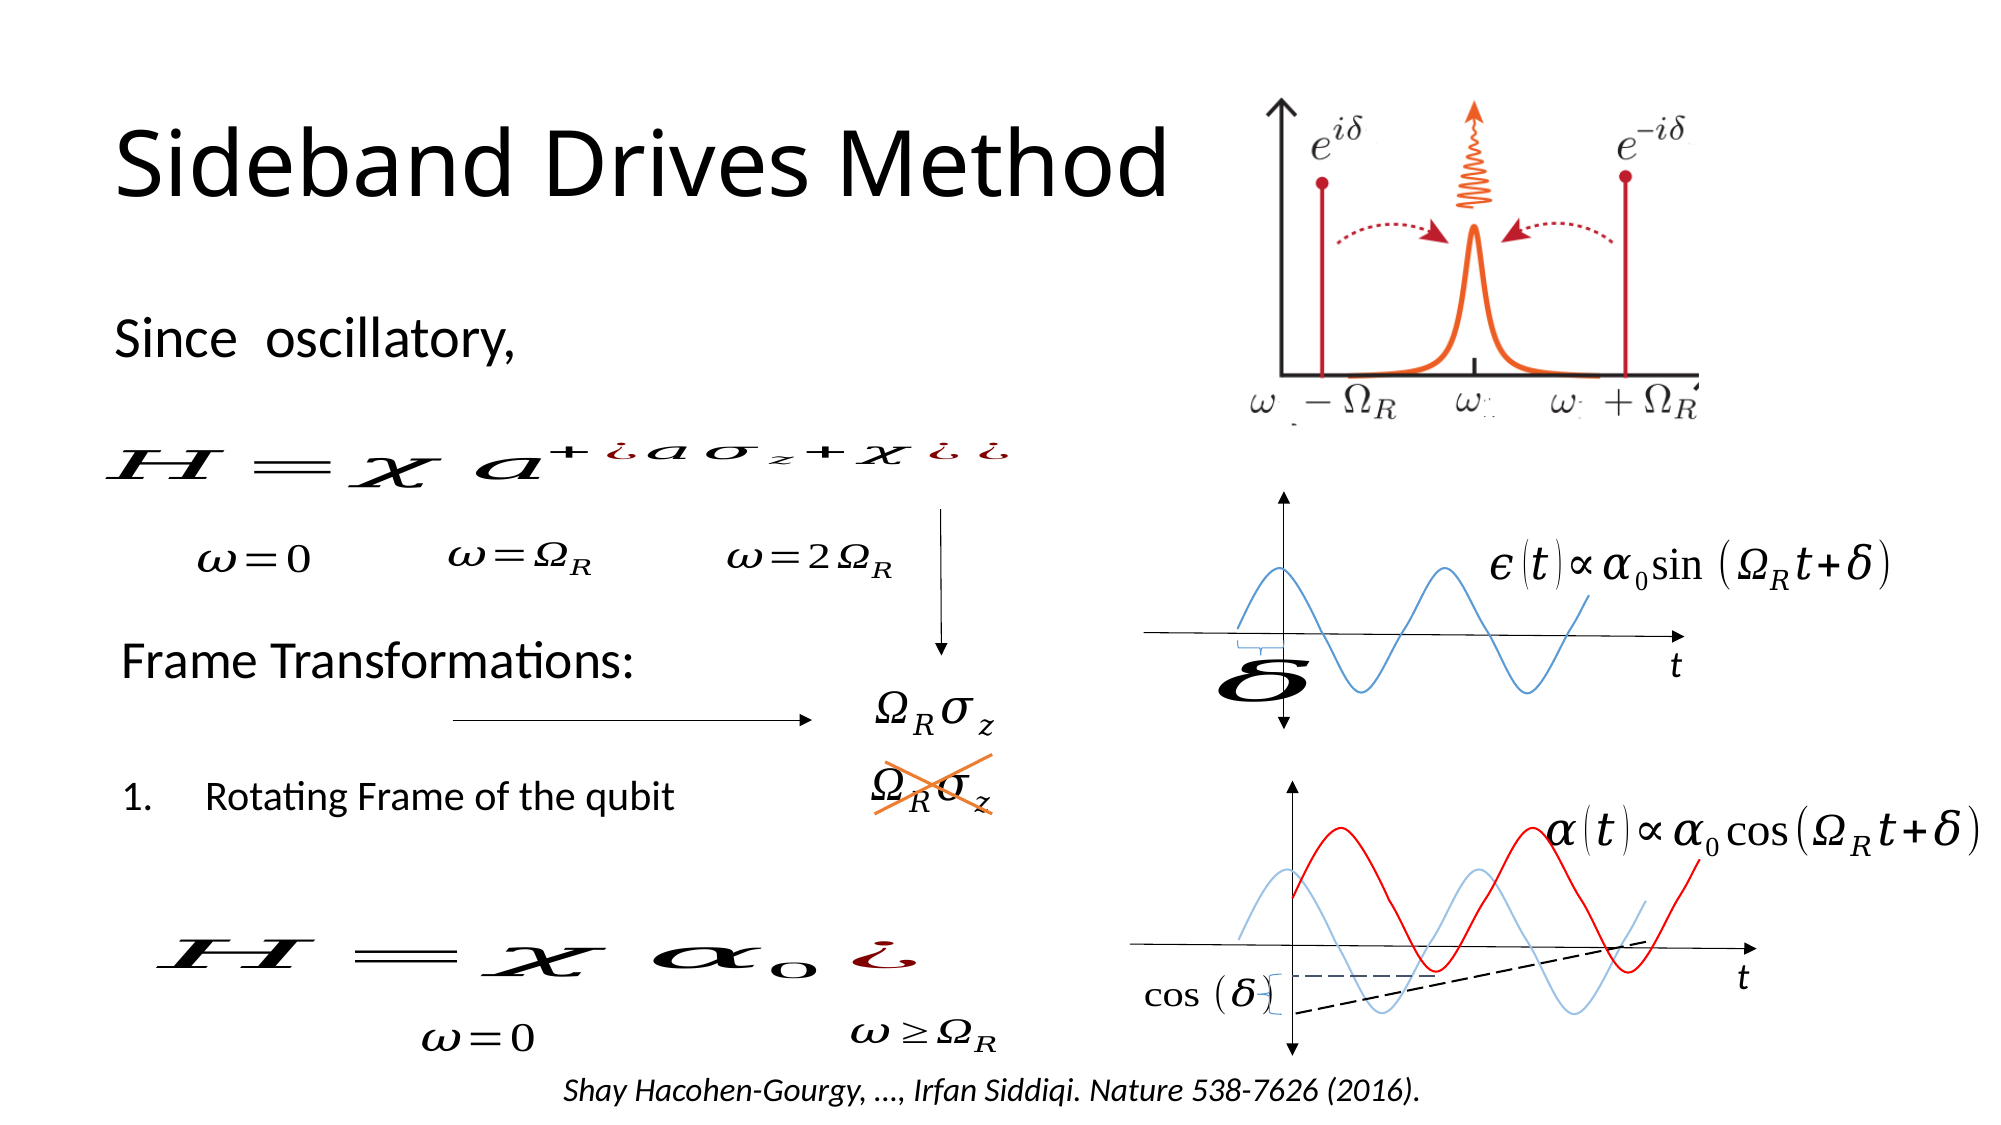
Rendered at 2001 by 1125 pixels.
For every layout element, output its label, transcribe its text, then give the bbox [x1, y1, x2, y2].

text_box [885, 761, 993, 814]
text_box Shay Hacohen-Gourgy, …, Irfan Siddiqi. Nature 538-7626 (2016). [548, 1061, 1792, 1116]
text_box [1129, 780, 1982, 1056]
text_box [1143, 491, 1892, 730]
title Sideband Drives Method [99, 58, 1825, 276]
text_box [874, 754, 993, 814]
picture [1244, 96, 1700, 441]
